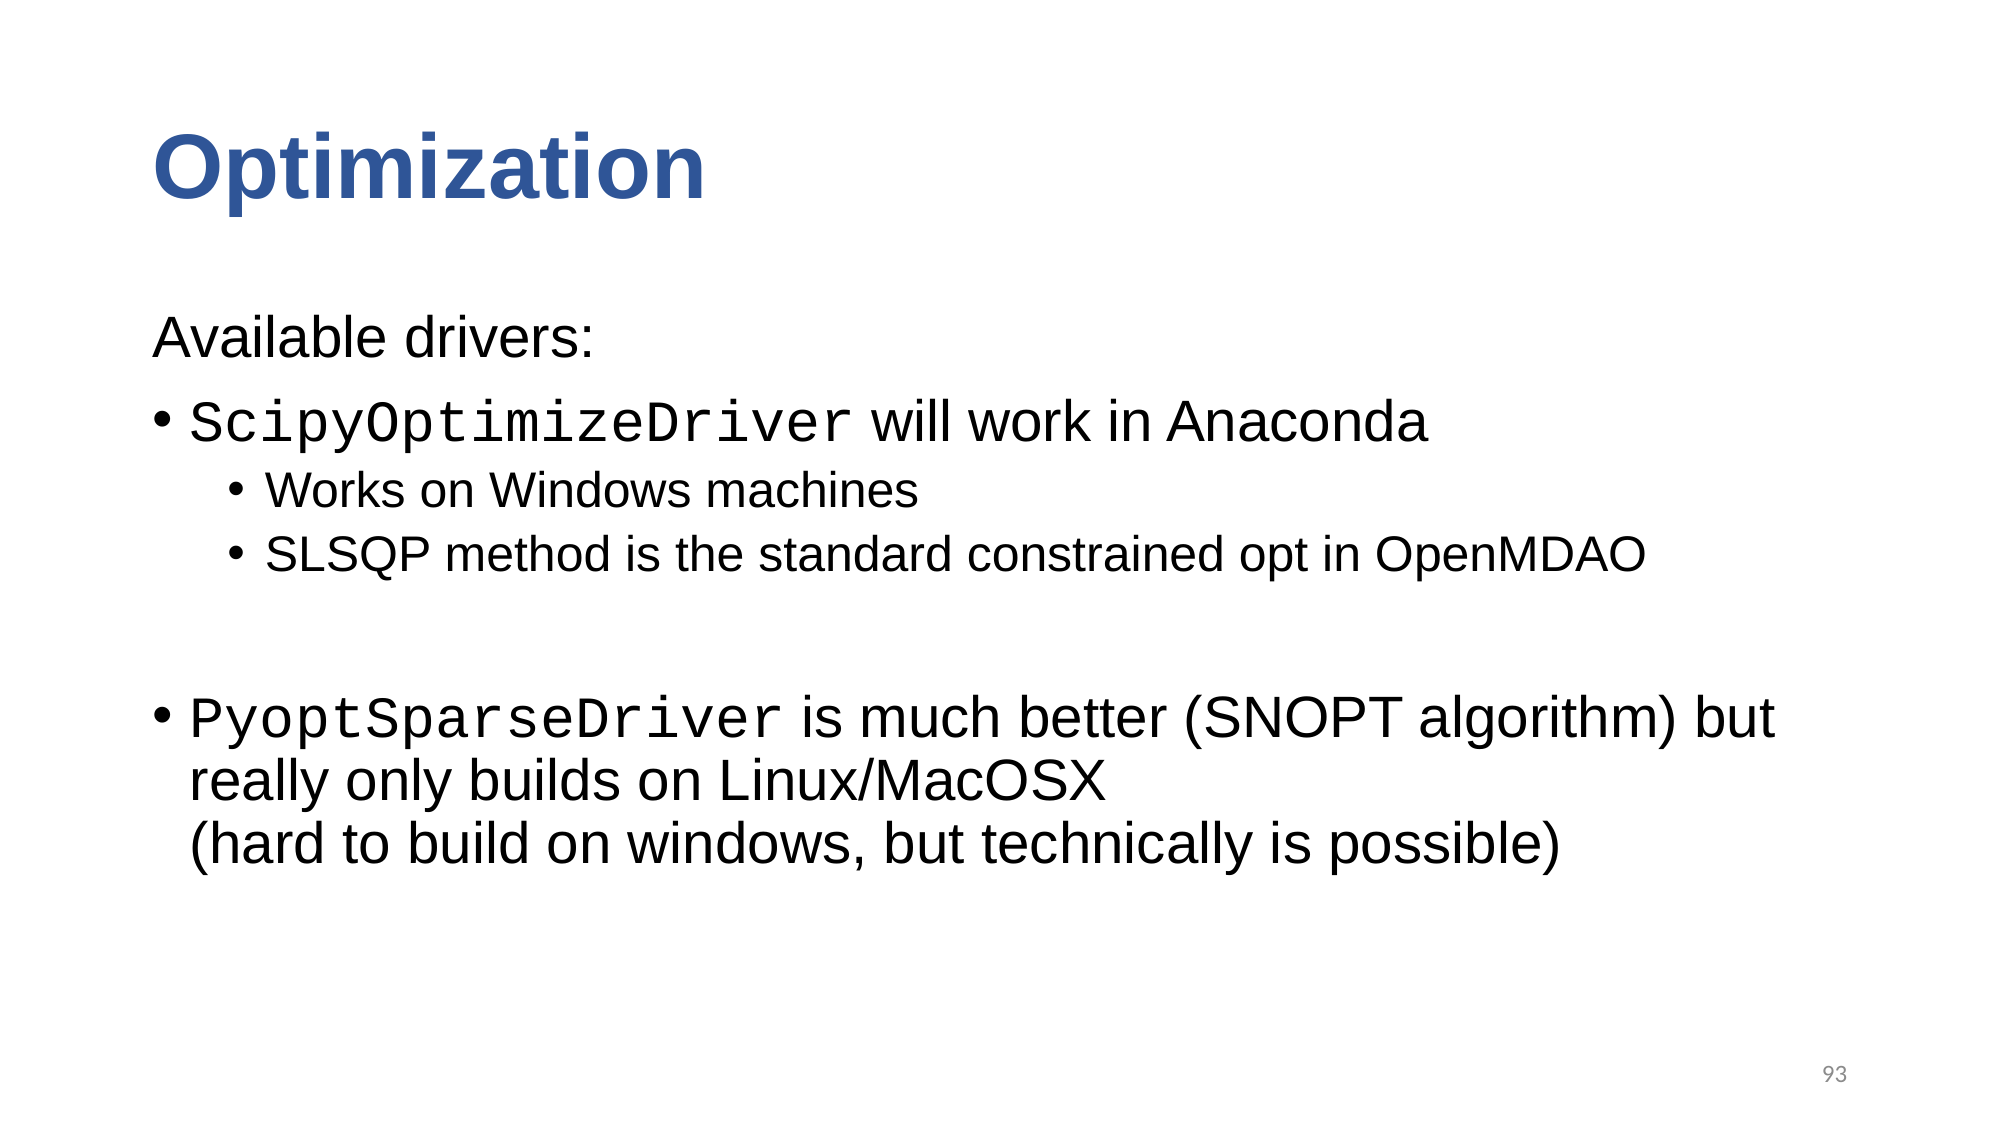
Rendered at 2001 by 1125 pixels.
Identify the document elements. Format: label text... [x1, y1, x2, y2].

title Optimization [137, 59, 1863, 278]
list Available drivers: ScipyOptimizeDriver will work in Anaconda Works on Windows machines SLSQP method is the standard constrained opt in OpenMDAO PyoptSparseDriver is much better (SNOPT algorithm) but really only builds on Linux/MacOSX (hard to build on windows, but technically is possible) [137, 299, 1863, 1014]
slide_number 93 [1412, 1042, 1863, 1103]
